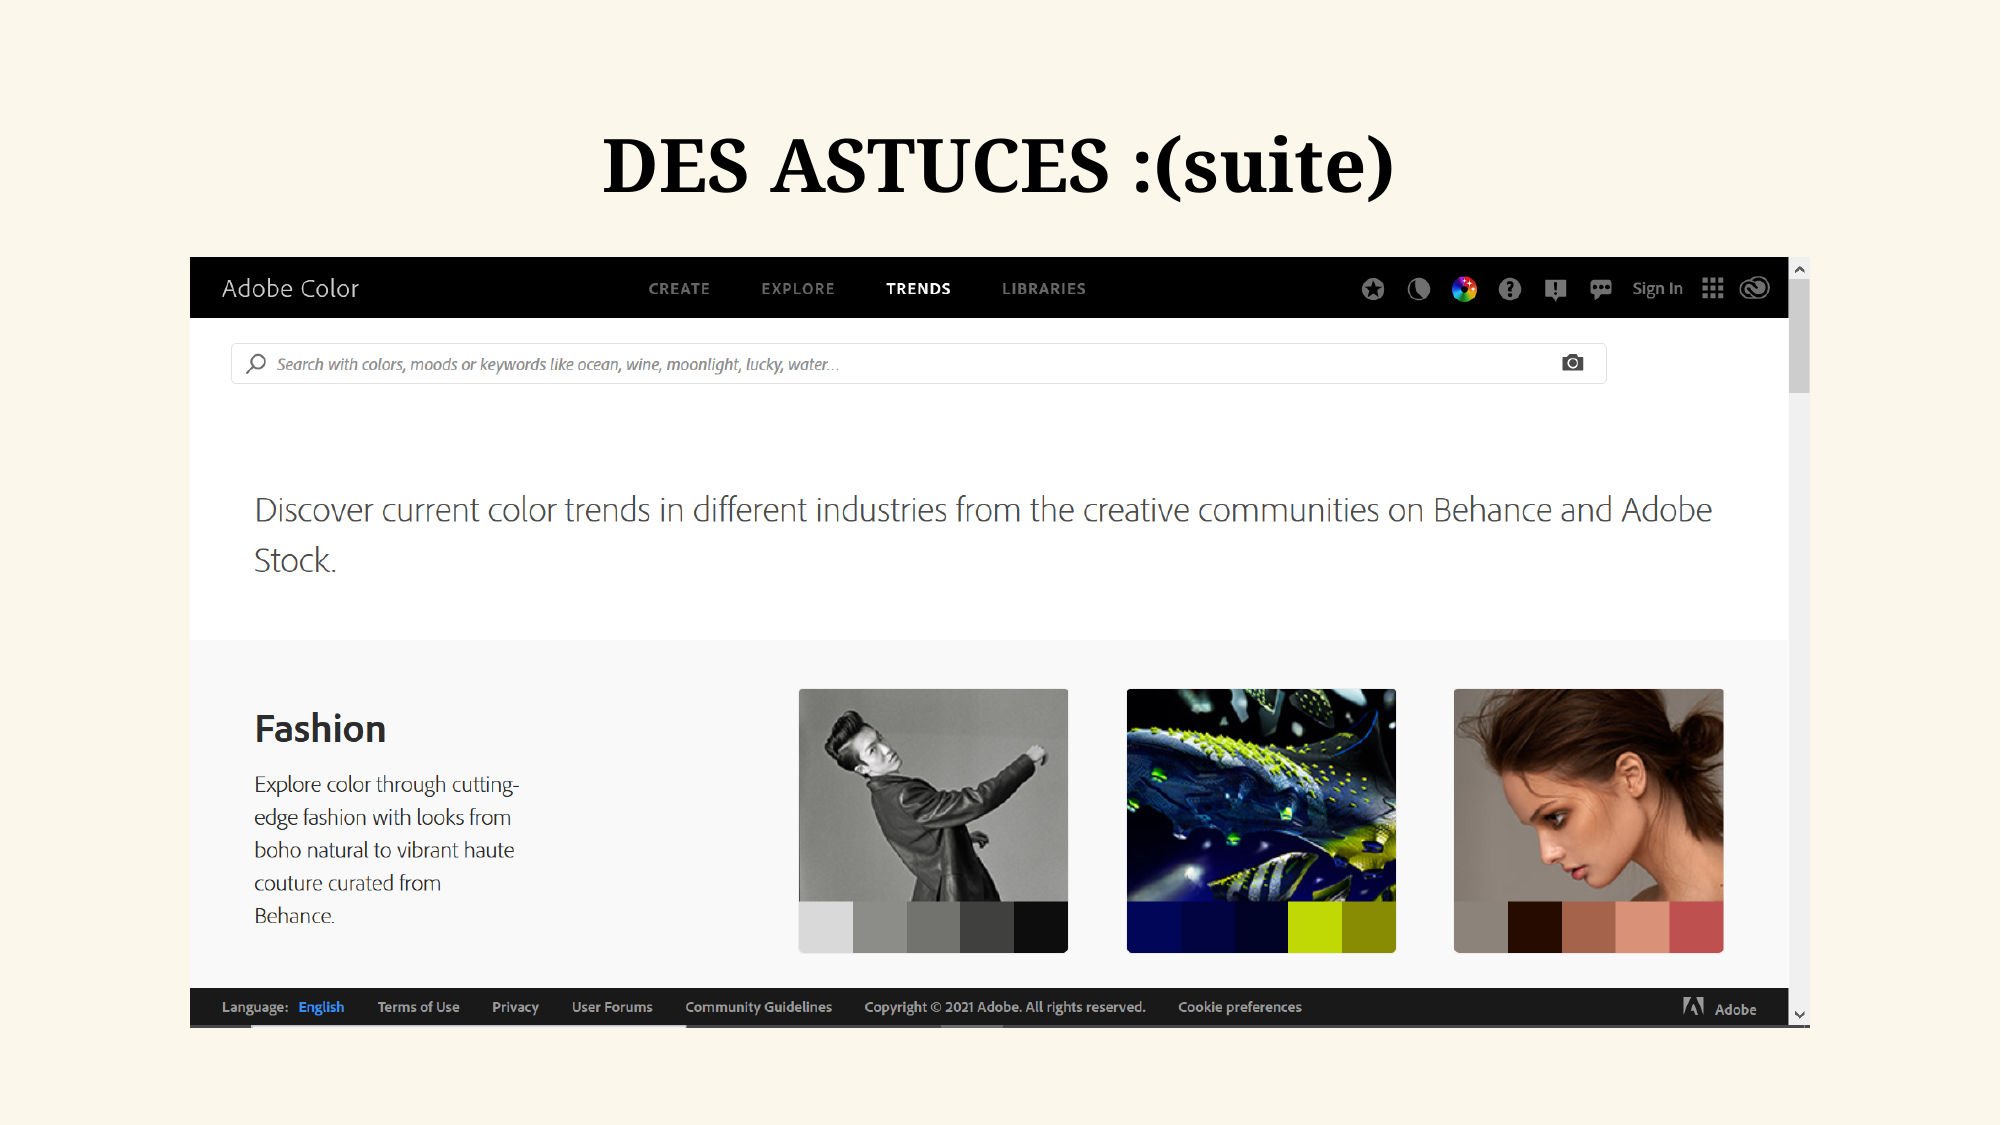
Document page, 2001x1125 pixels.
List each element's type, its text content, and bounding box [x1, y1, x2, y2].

title DES ASTUCES :(suite) [137, 59, 1863, 278]
picture [189, 257, 1811, 1029]
